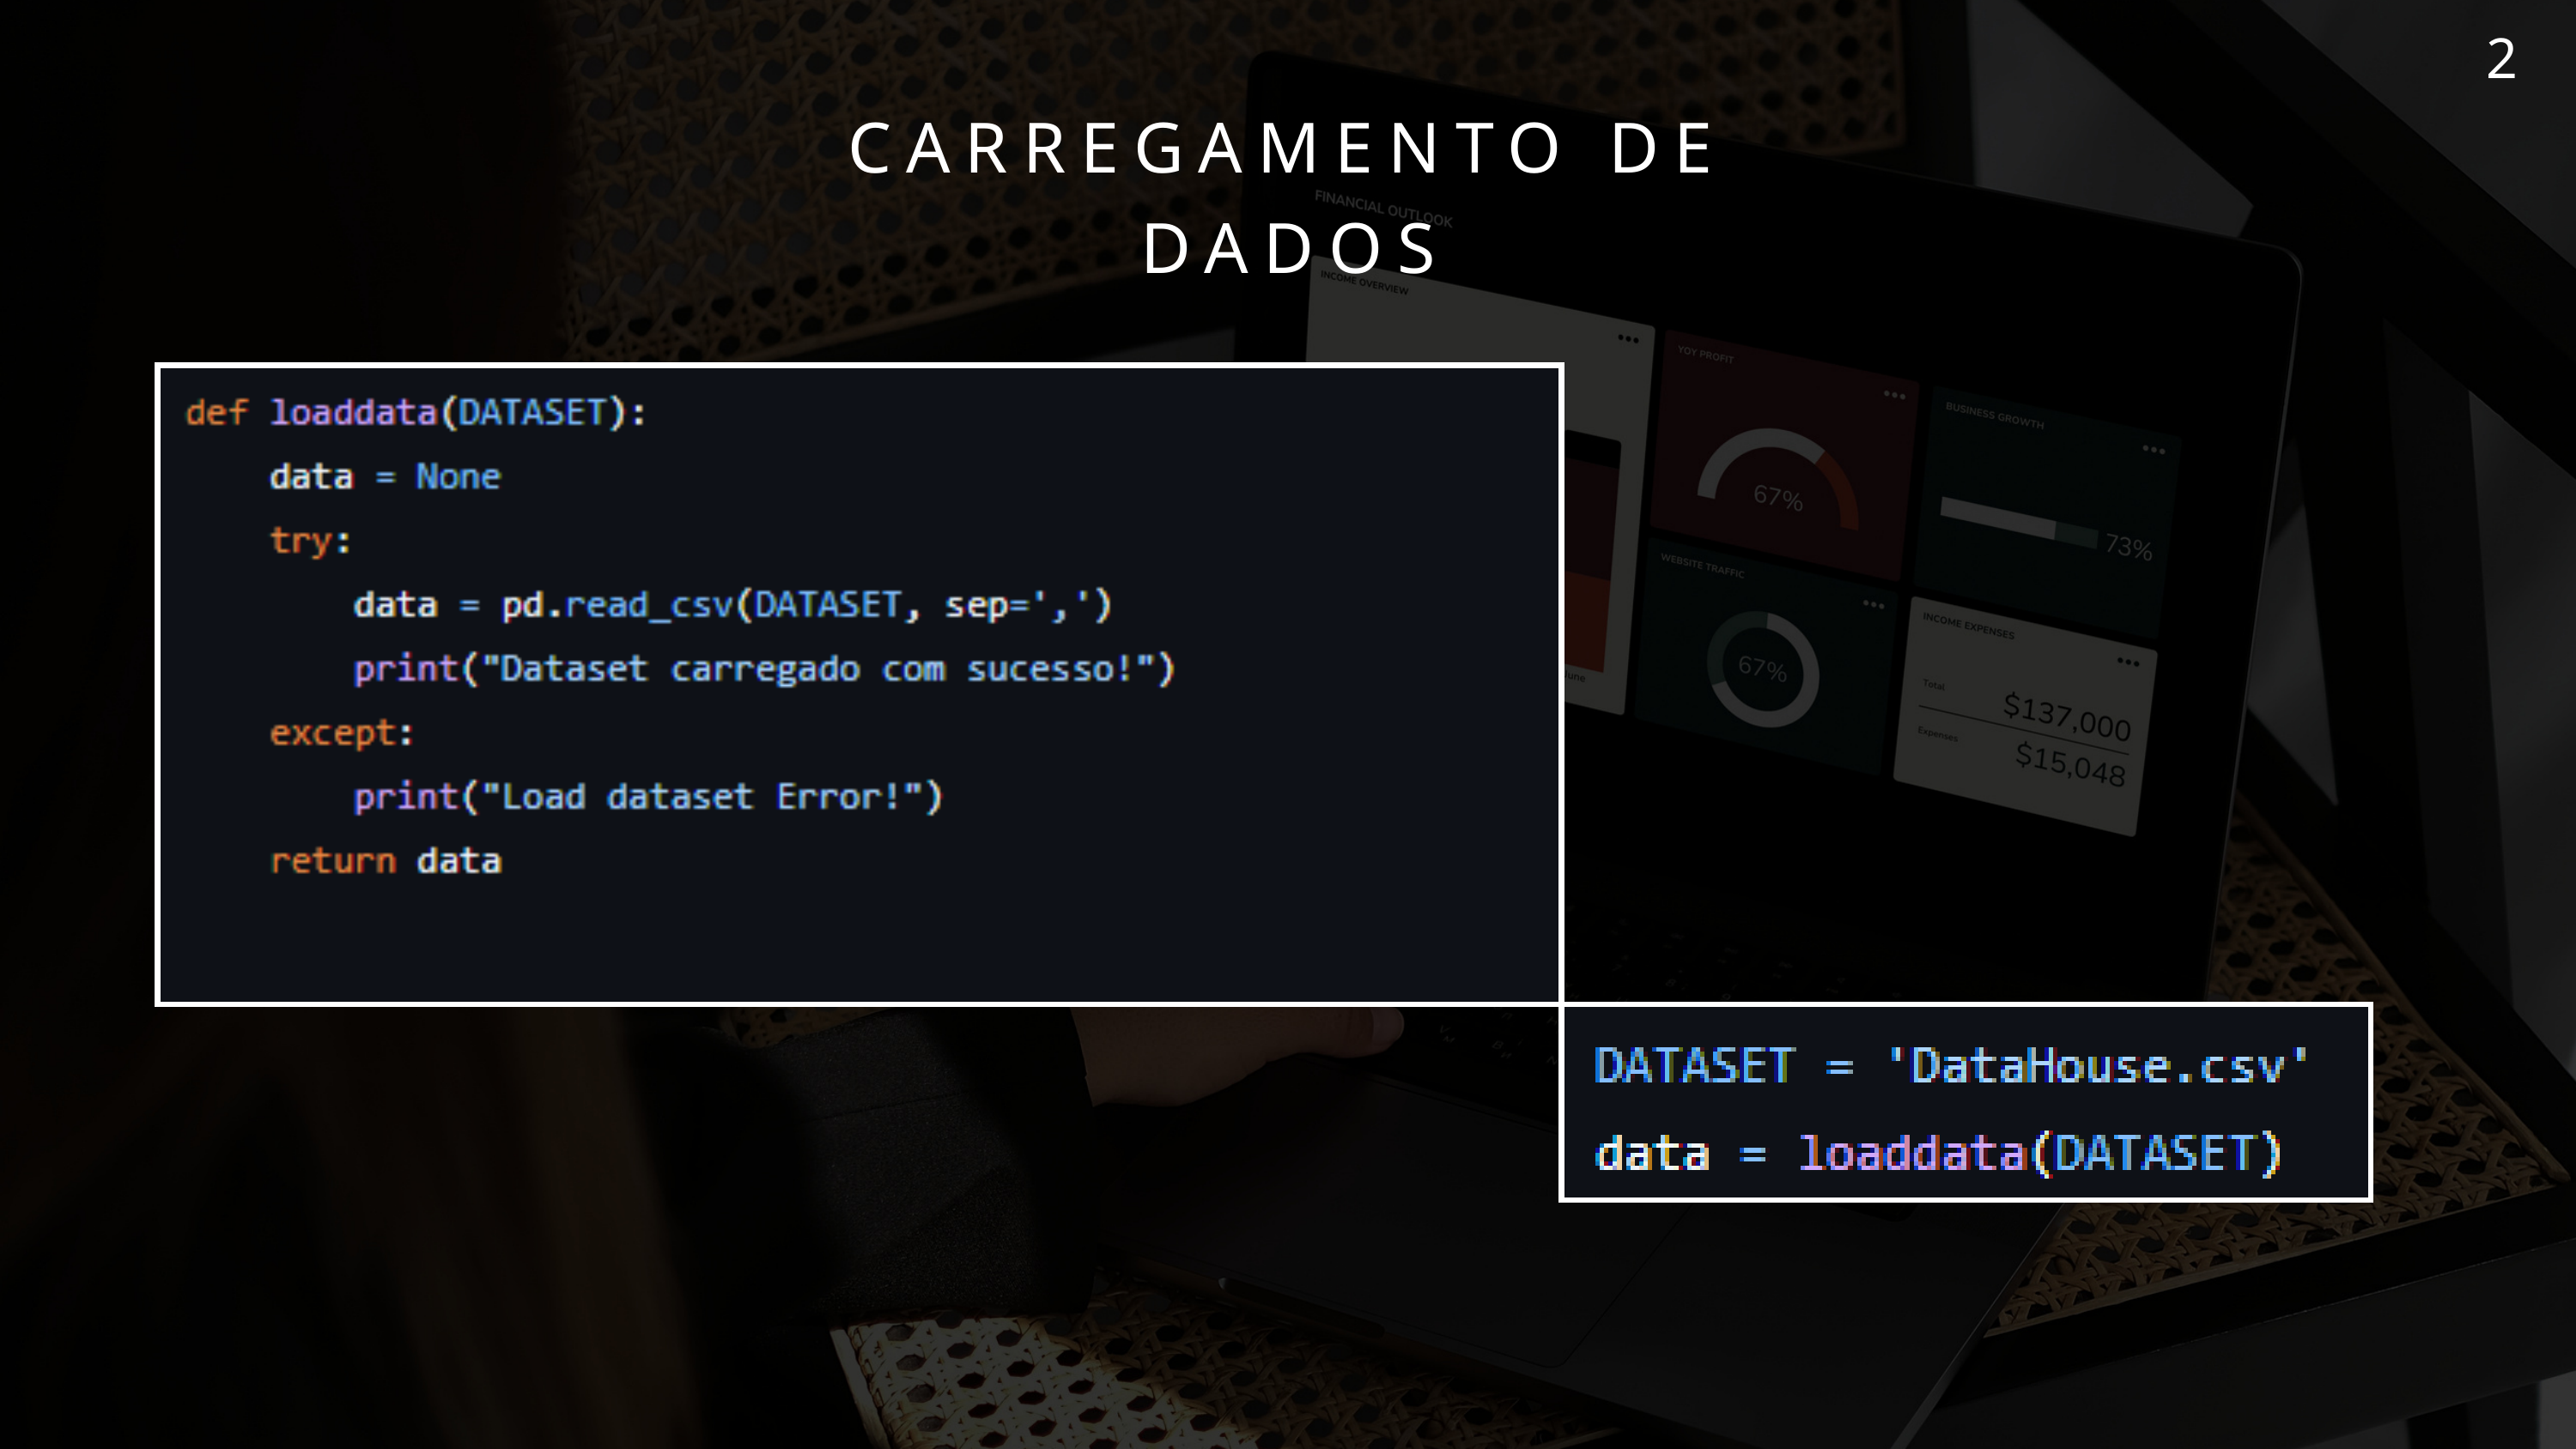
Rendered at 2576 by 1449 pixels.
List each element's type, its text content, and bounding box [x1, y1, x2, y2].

text_box [157, 365, 1562, 1005]
text_box 2 [2486, 11, 2518, 89]
text_box CARREGAMENTO DE DADOS [823, 86, 1753, 288]
text_box [0, 0, 2576, 1449]
text_box [1561, 1004, 2372, 1201]
